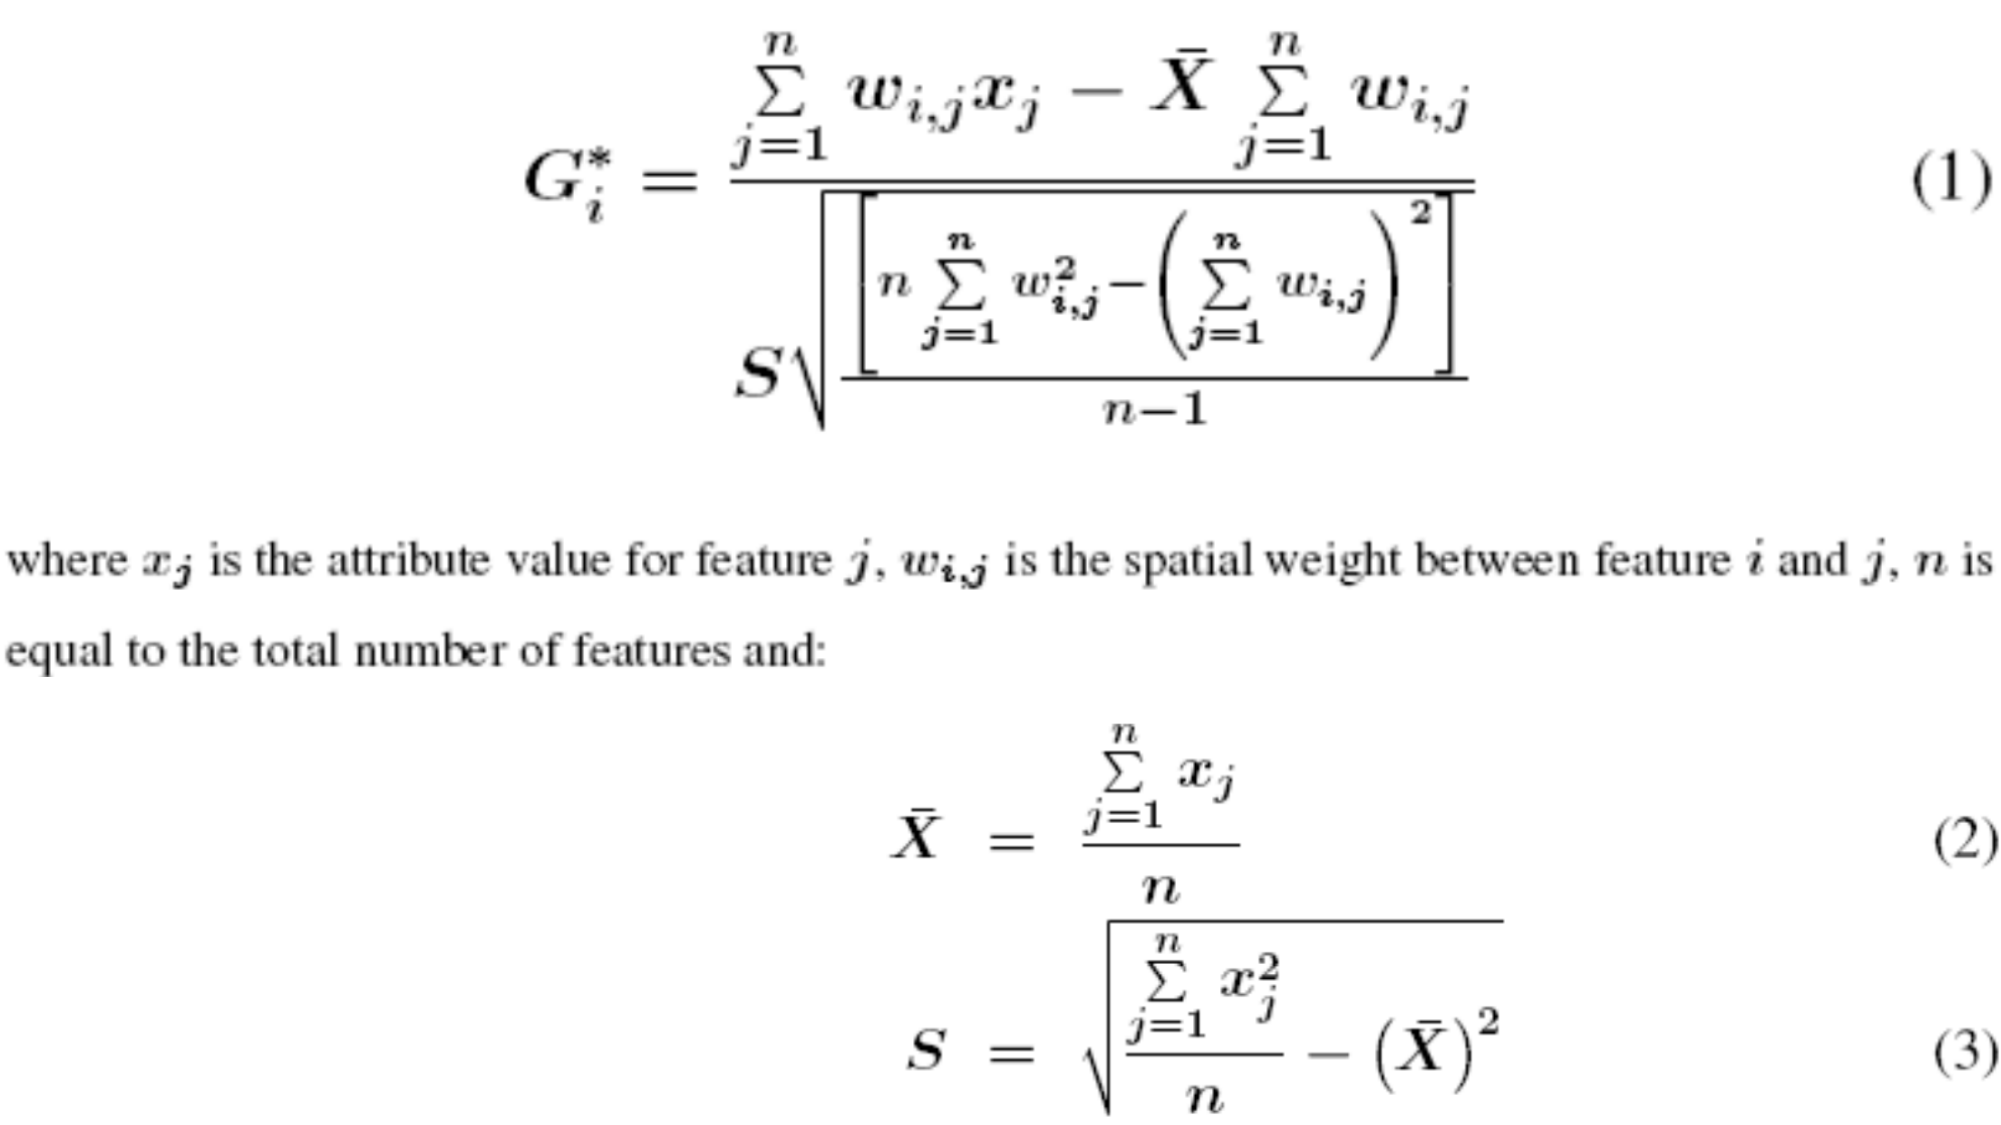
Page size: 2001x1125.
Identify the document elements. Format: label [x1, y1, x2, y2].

picture [0, 0, 2000, 677]
picture [864, 690, 2000, 1125]
